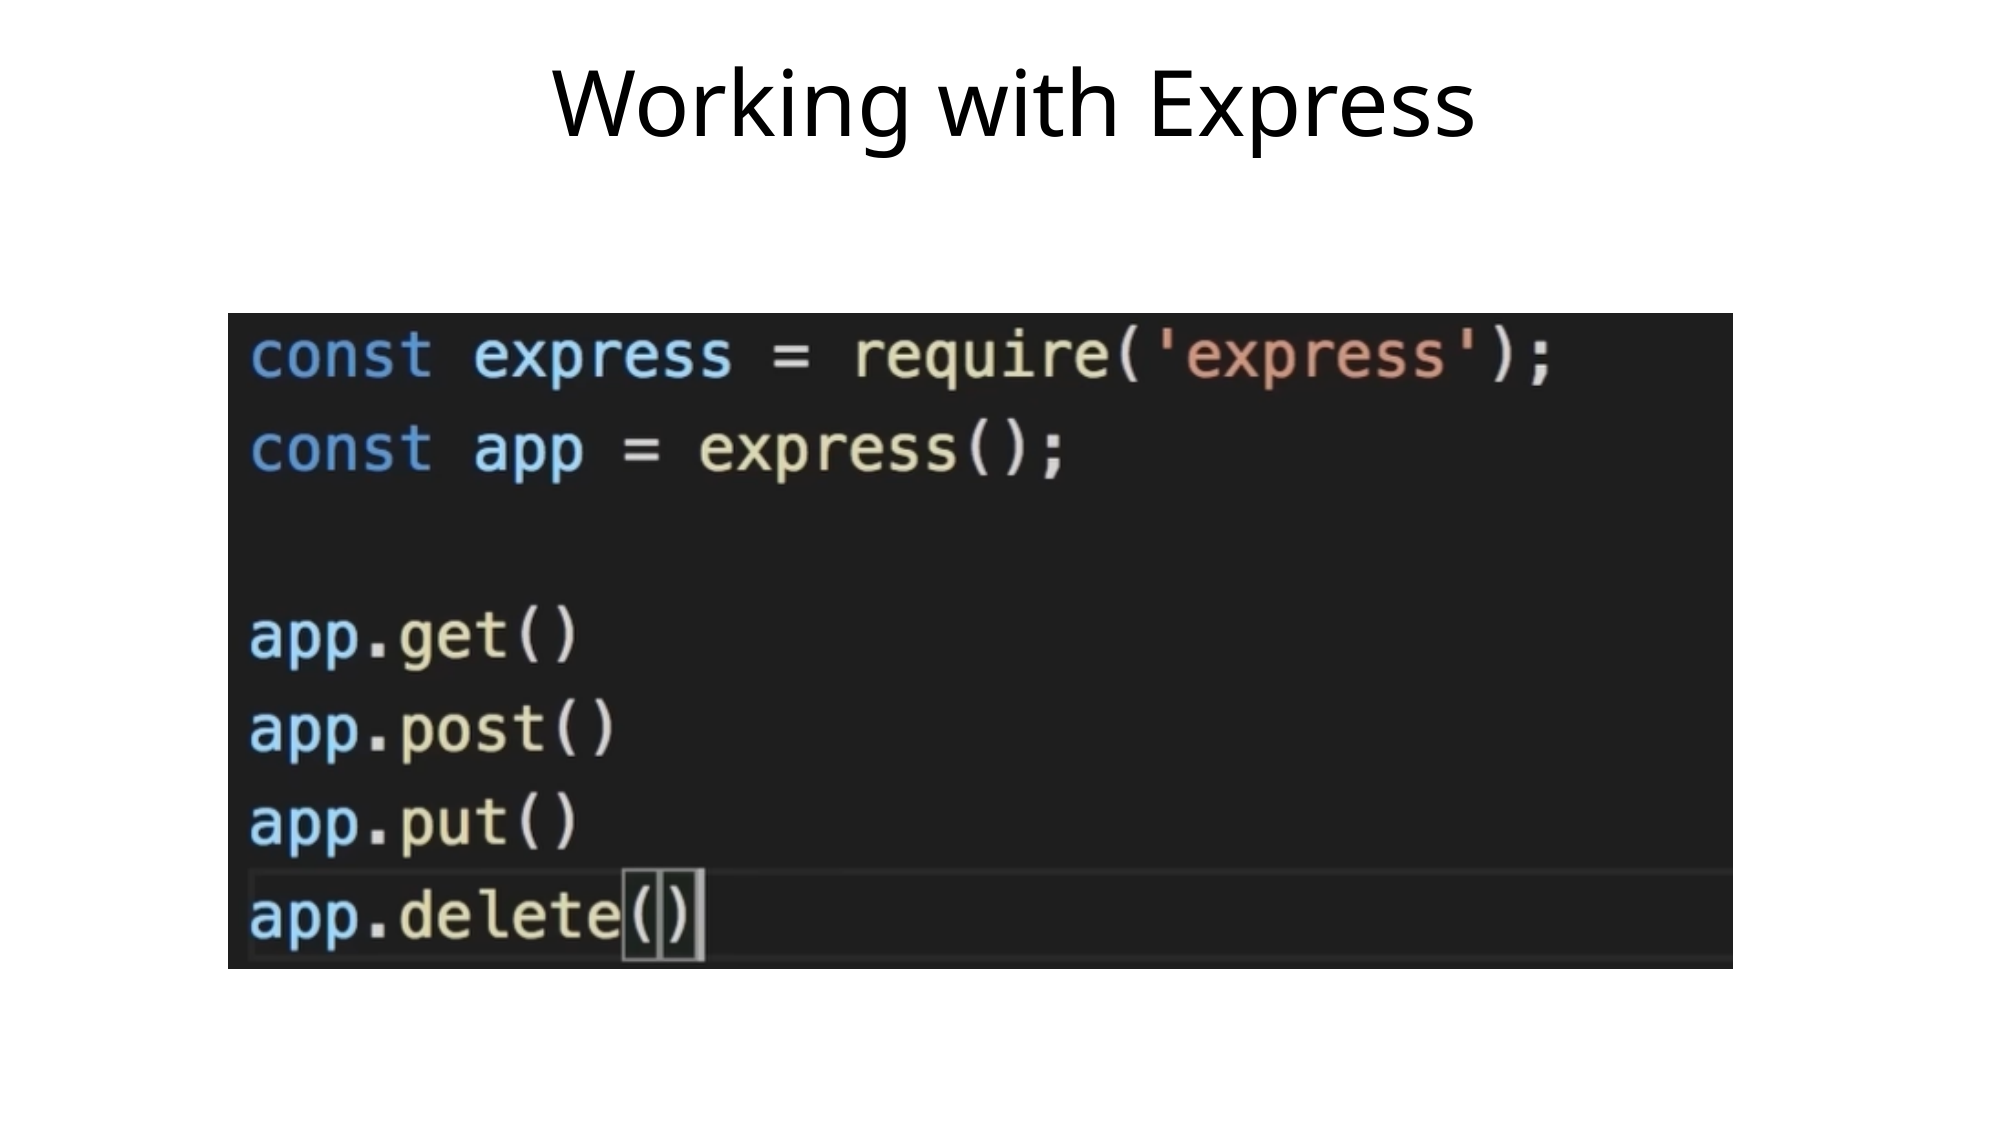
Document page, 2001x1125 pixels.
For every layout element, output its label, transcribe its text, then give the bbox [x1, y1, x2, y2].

picture [228, 313, 1733, 969]
title Working with Express [152, 41, 1878, 173]
